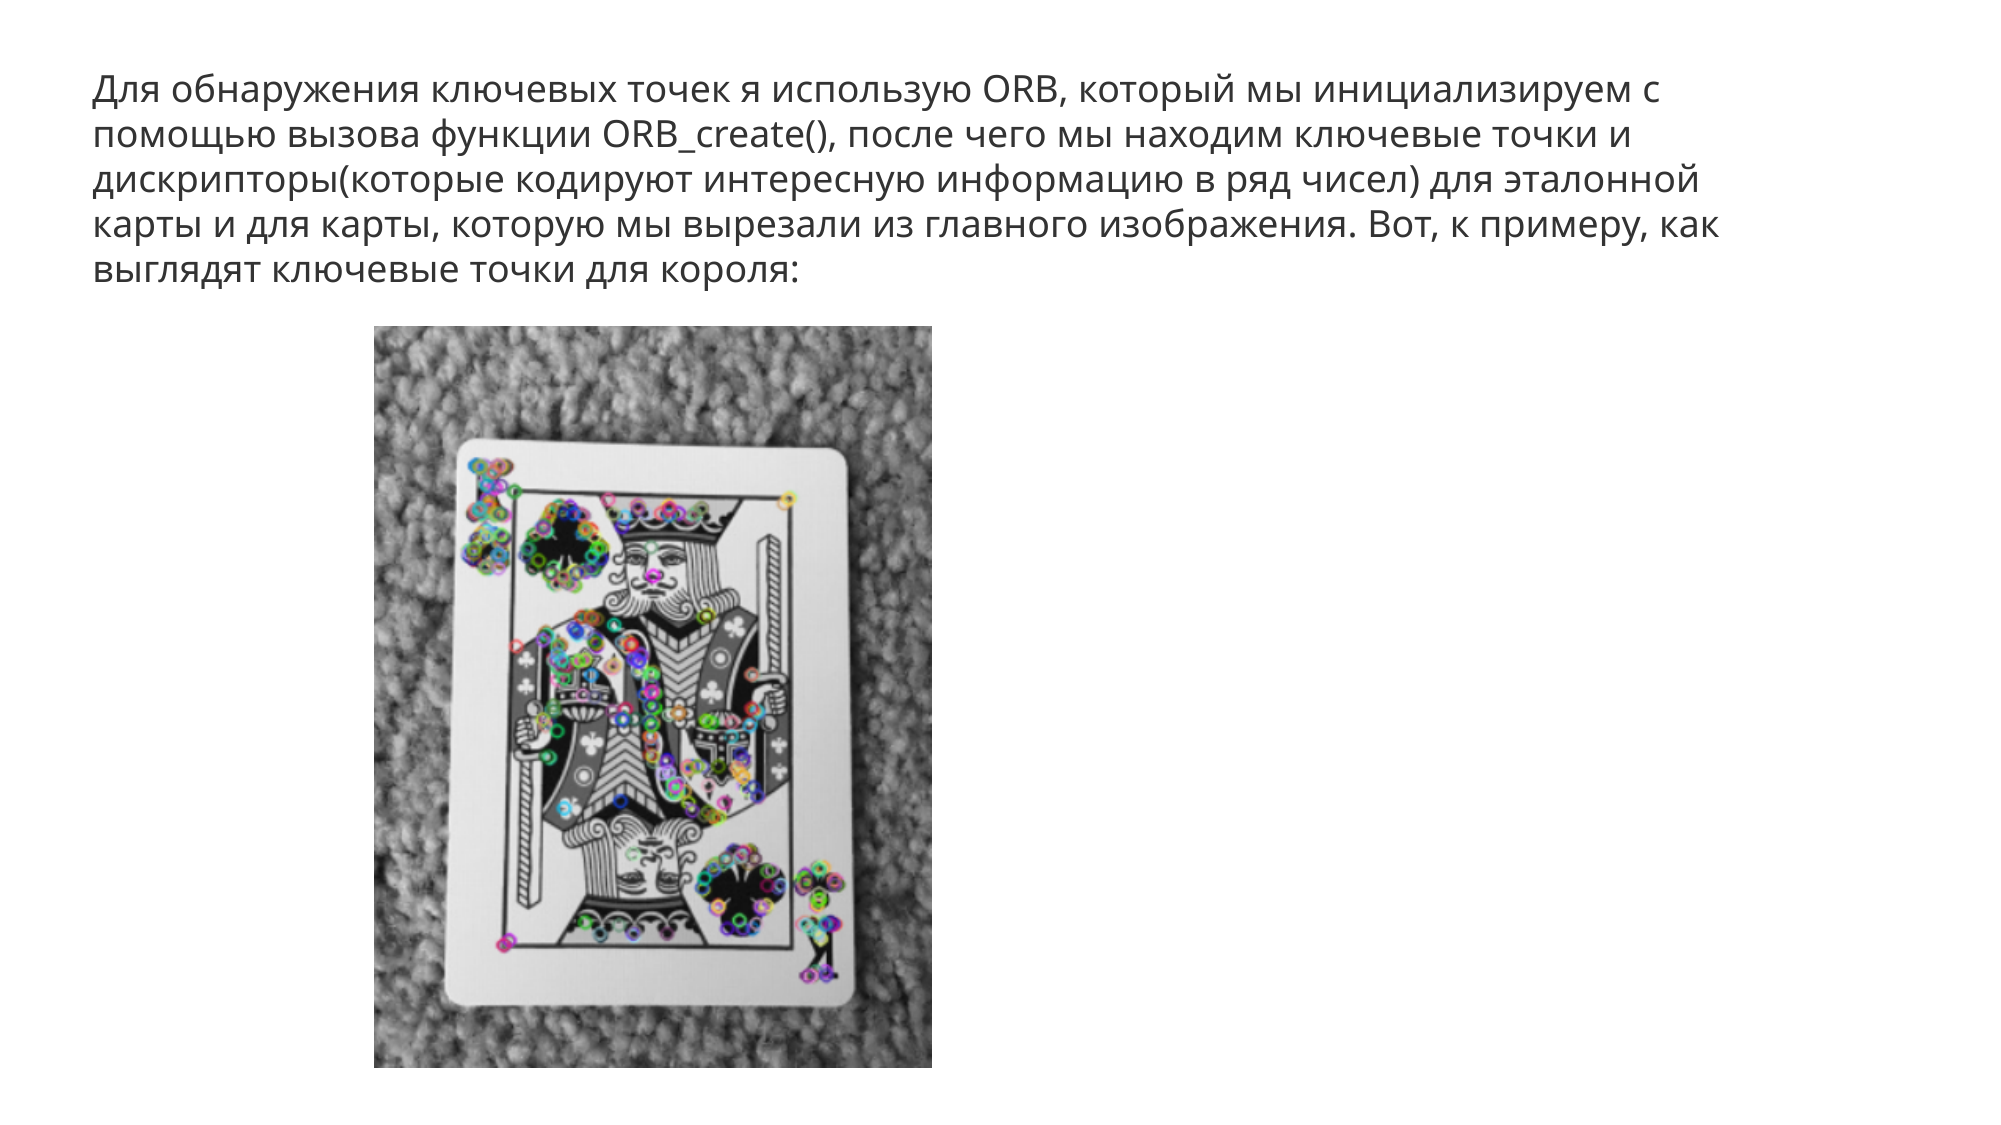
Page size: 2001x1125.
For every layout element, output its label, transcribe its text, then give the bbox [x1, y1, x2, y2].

text_box Для обнаружения ключевых точек я использую ORB, который мы инициализируем с помощью вызова функции ORB_create(), после чего мы находим ключевые точки и дискрипторы(которые кодируют интересную информацию в ряд чисел) для эталонной карты и для карты, которую мы вырезали из главного изображения. Вот, к примеру, как выглядят ключевые точки для короля: [77, 57, 1785, 298]
picture [374, 326, 932, 1068]
